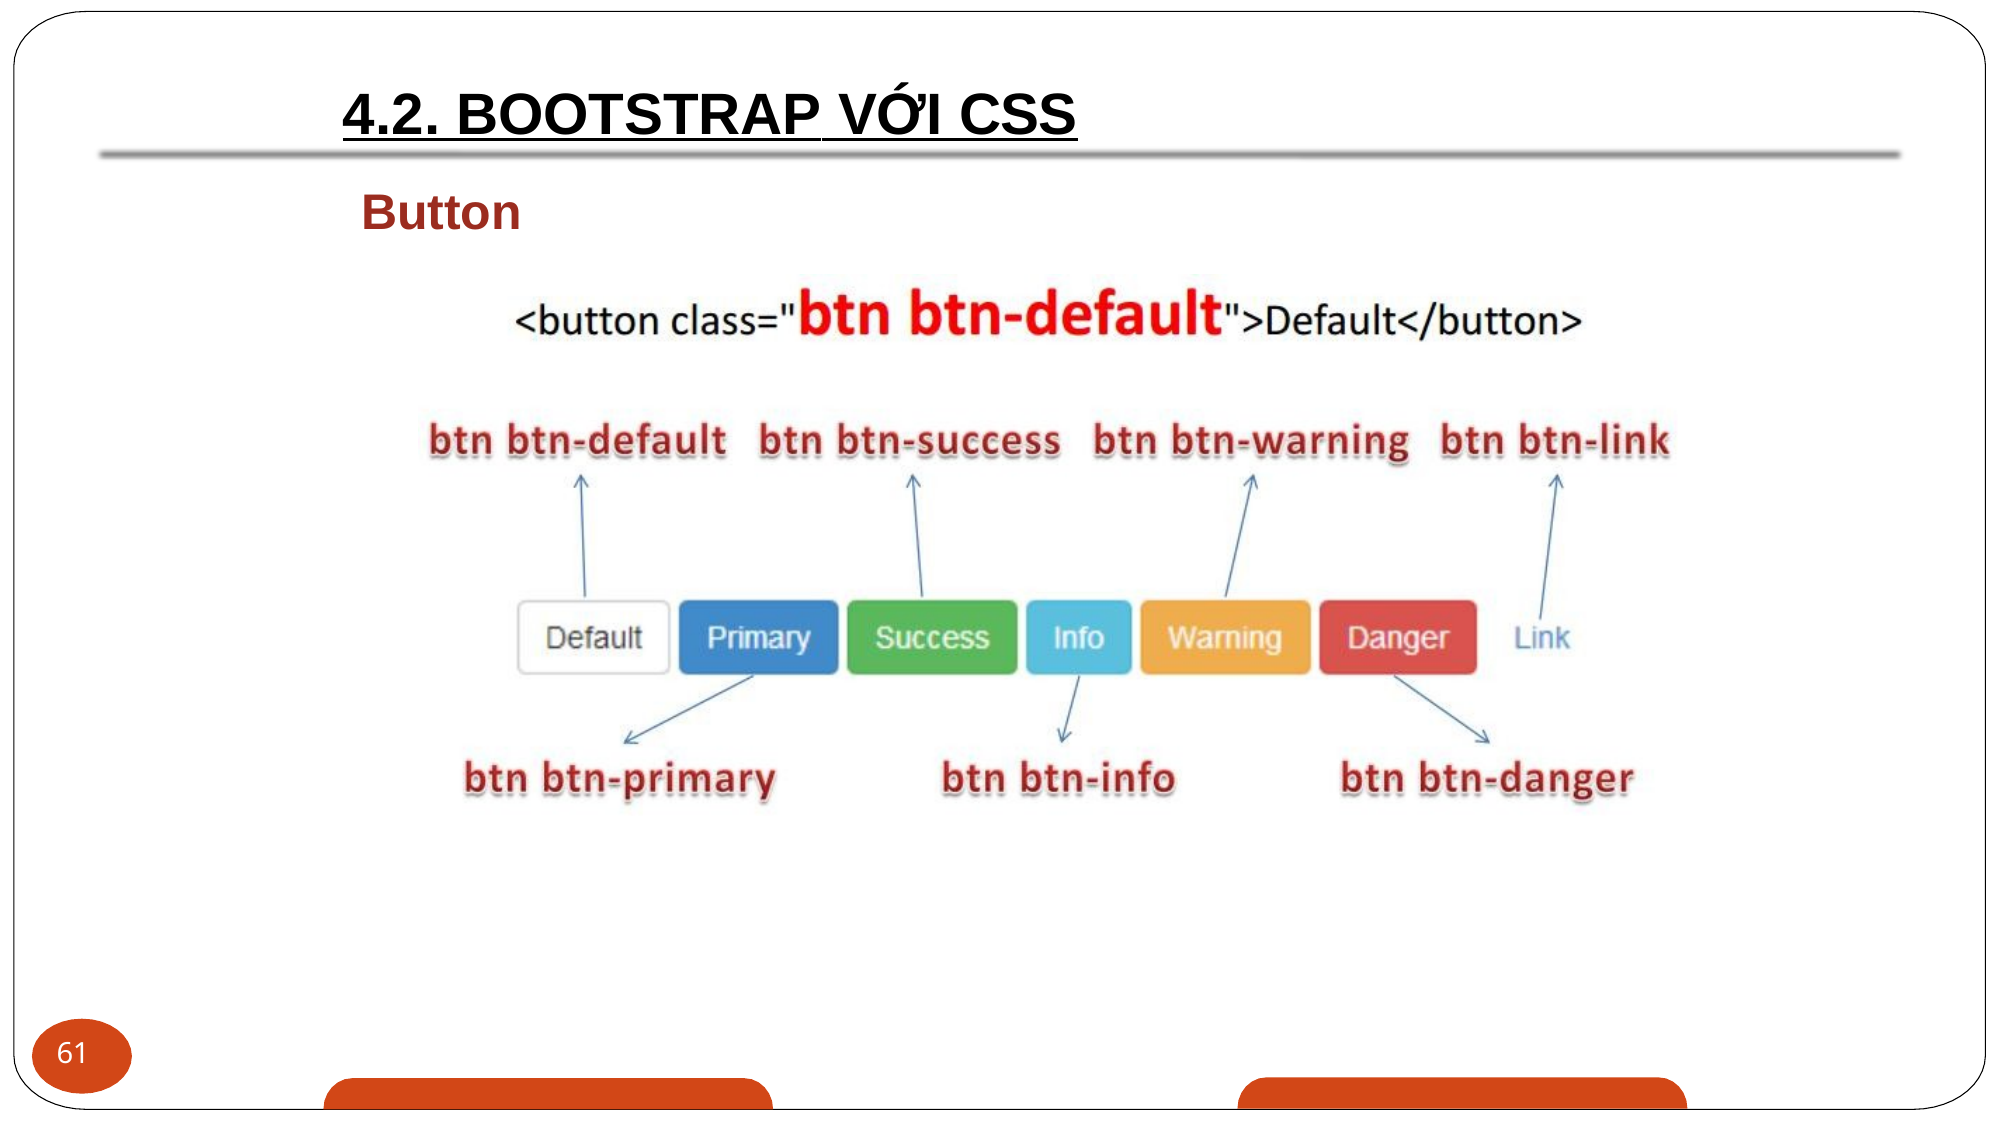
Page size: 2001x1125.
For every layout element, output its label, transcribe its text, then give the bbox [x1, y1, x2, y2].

text_box [323, 1078, 774, 1110]
picture [418, 274, 1678, 816]
title 4.2. BOOTSTRAP VỚI CSS [333, 60, 2000, 265]
text_box Button [359, 176, 526, 240]
text_box [1237, 1077, 1688, 1109]
picture [93, 145, 333, 163]
slide_number 61 [50, 1039, 116, 1125]
